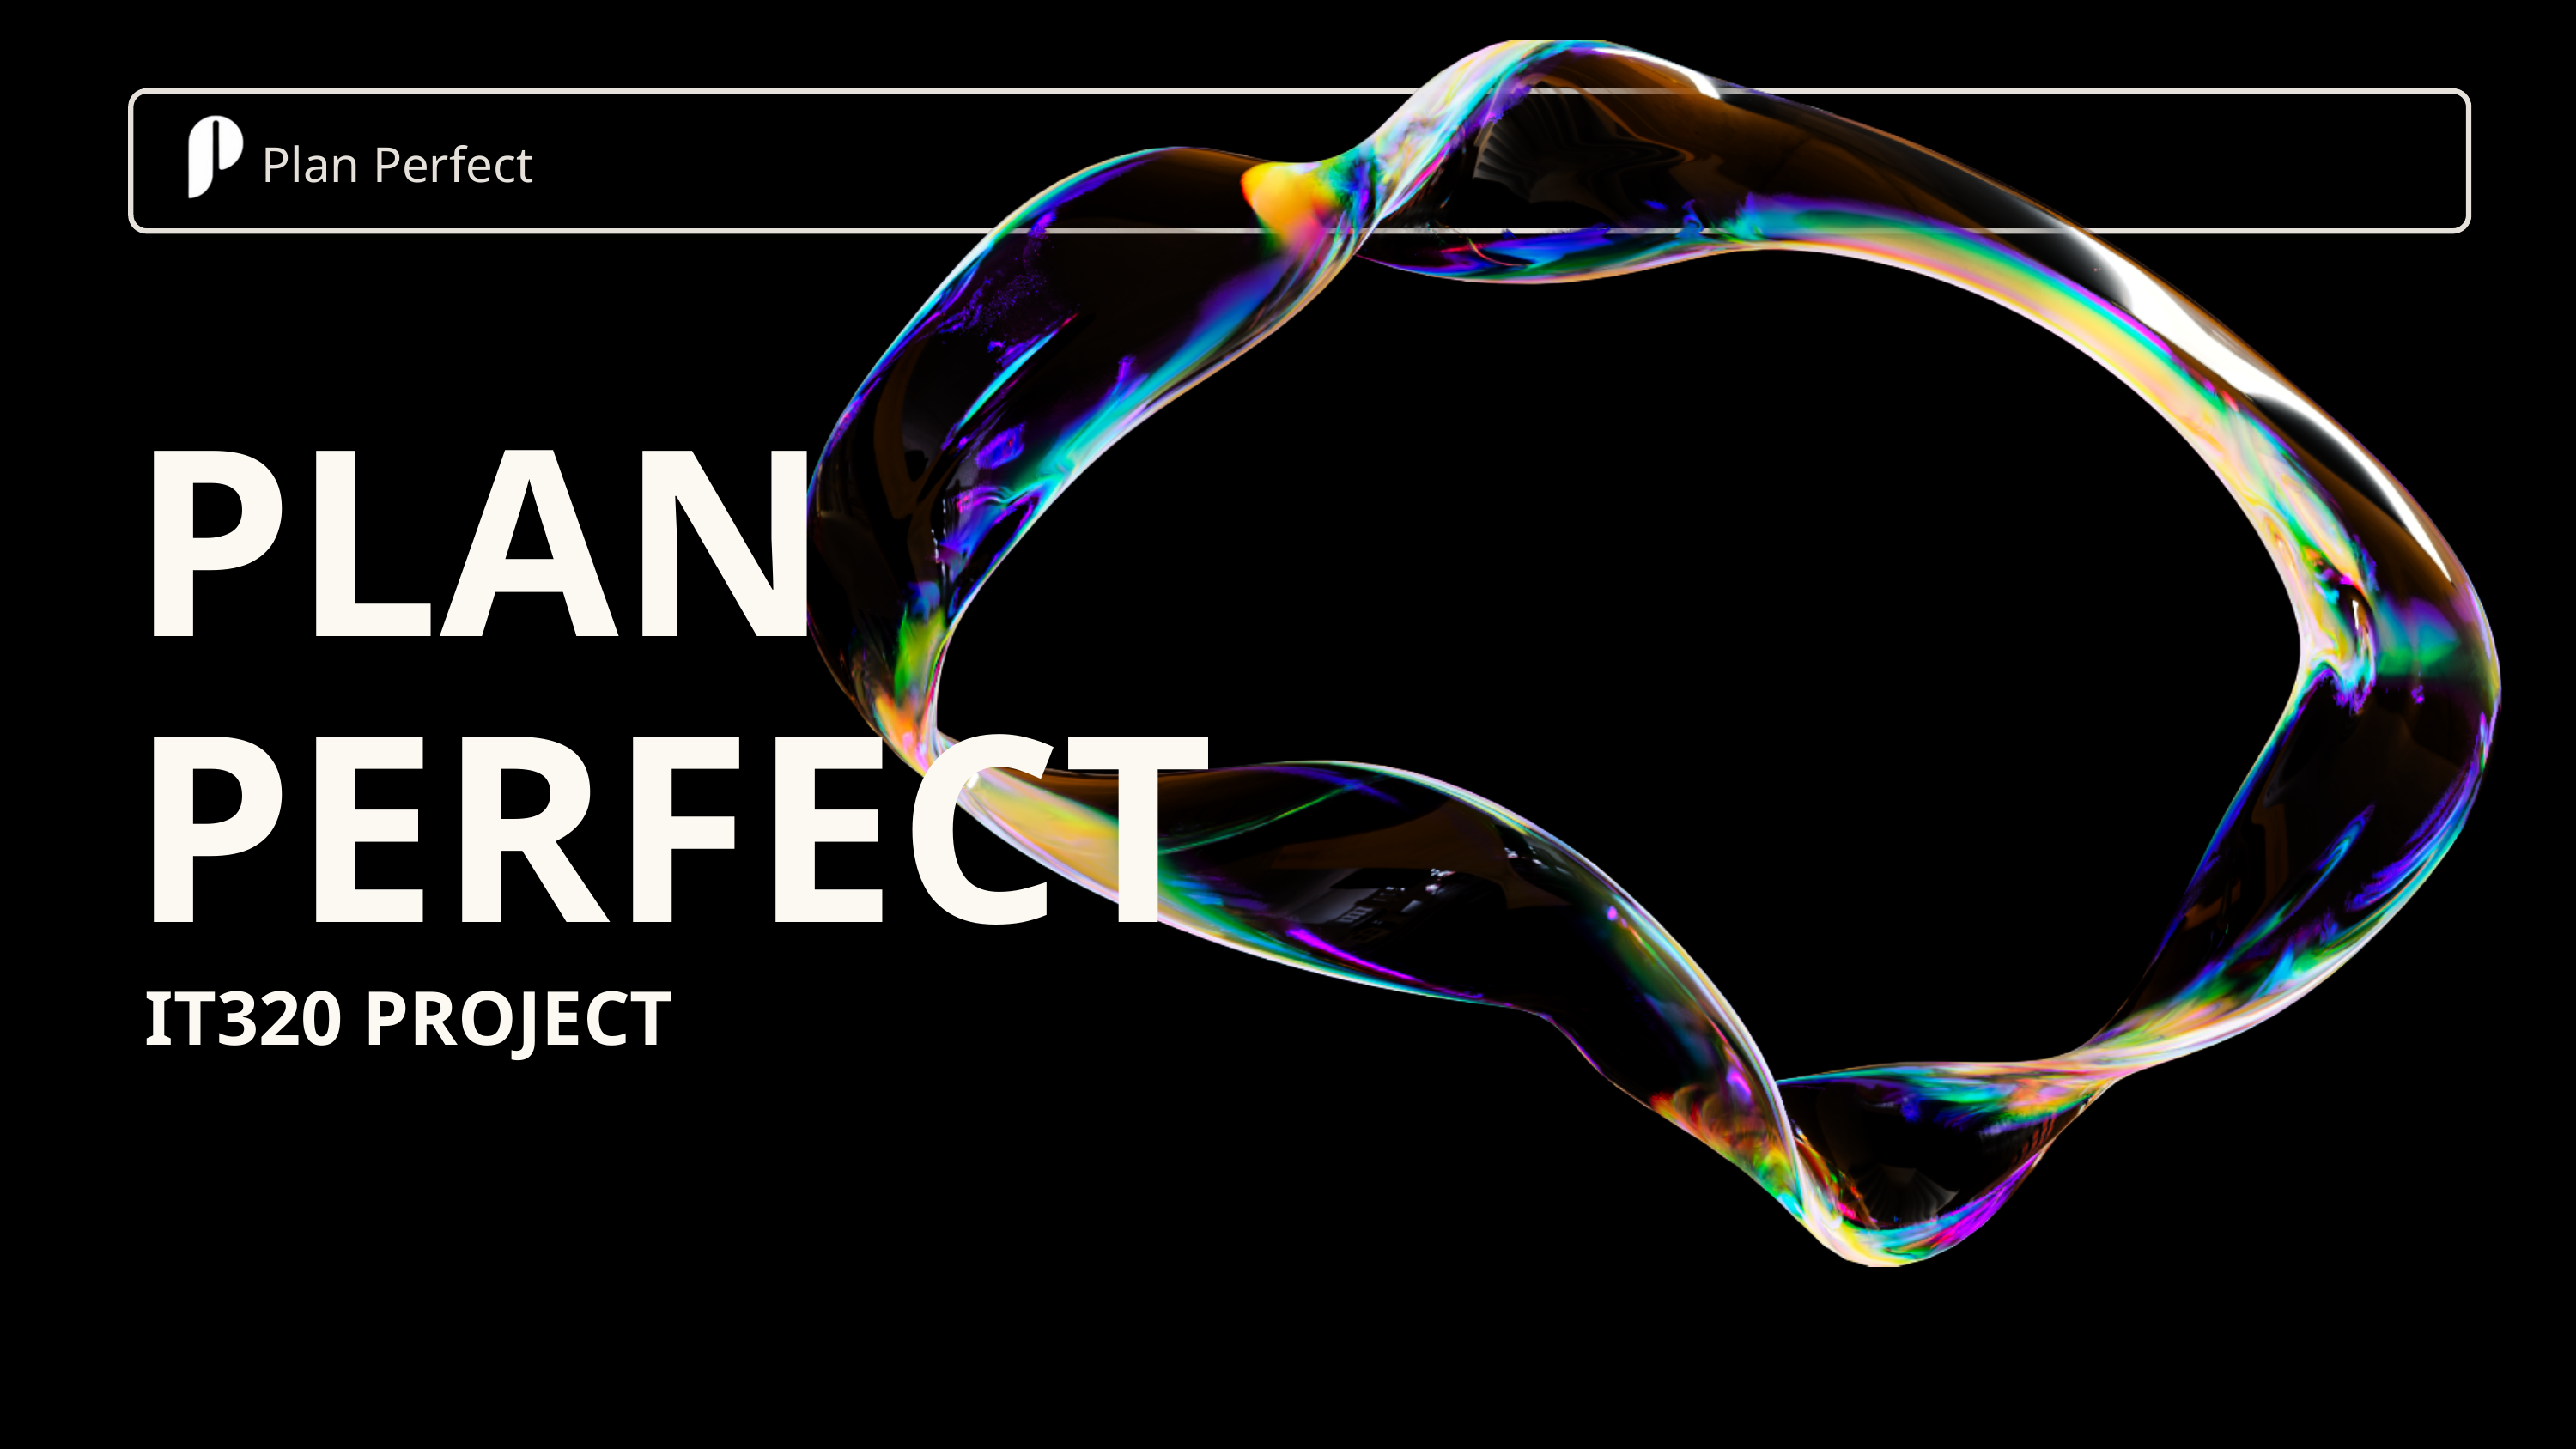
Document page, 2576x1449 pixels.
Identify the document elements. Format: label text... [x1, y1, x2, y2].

text_box PLAN PERFECT [131, 403, 1739, 974]
text_box IT320 PROJECT [144, 978, 1096, 1060]
text_box [796, 40, 2503, 1267]
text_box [131, 90, 2470, 232]
